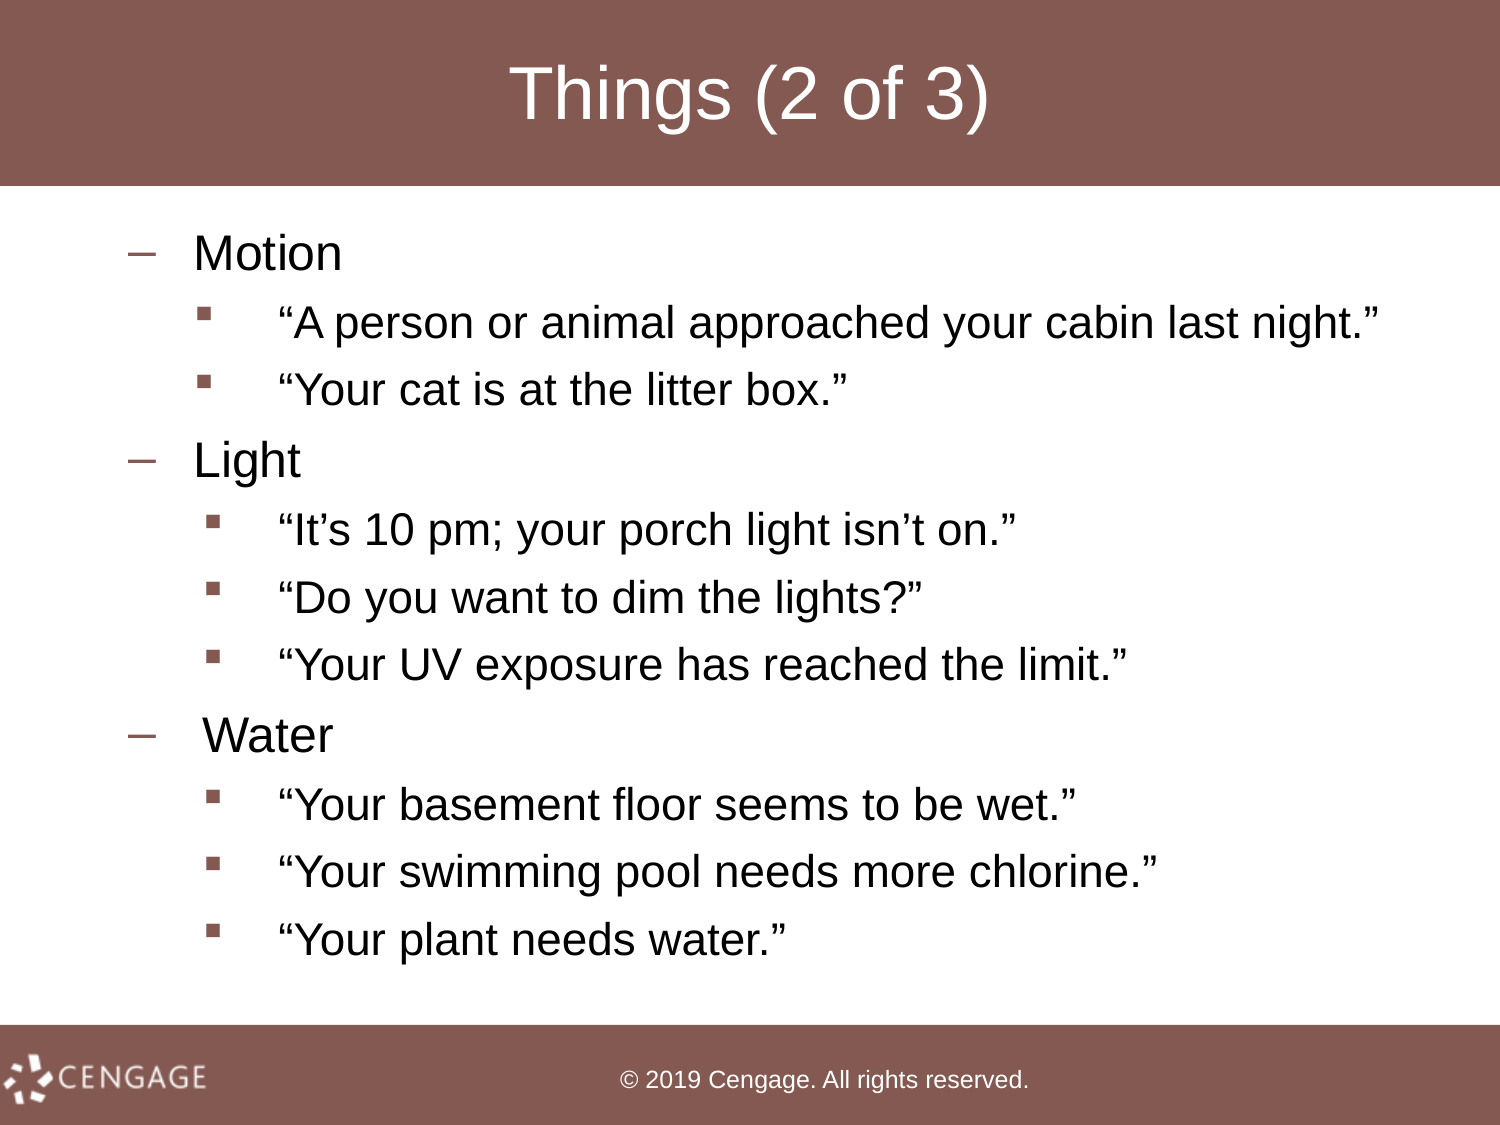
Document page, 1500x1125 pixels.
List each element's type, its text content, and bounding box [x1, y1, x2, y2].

title Things (2 of 3) [75, 4, 1425, 175]
picture [0, 1051, 211, 1106]
list Motion “A person or animal approached your cabin last night.” “Your cat is at the litter box.” Light “It’s 10 pm; your porch light isn’t on.” “Do you want to dim the lights?” “Your UV exposure has reached the limit.” Water “Your basement floor seems to be wet.” “Your swimming pool needs more chlorine.” “Your plant needs water.” [37, 212, 1475, 1005]
